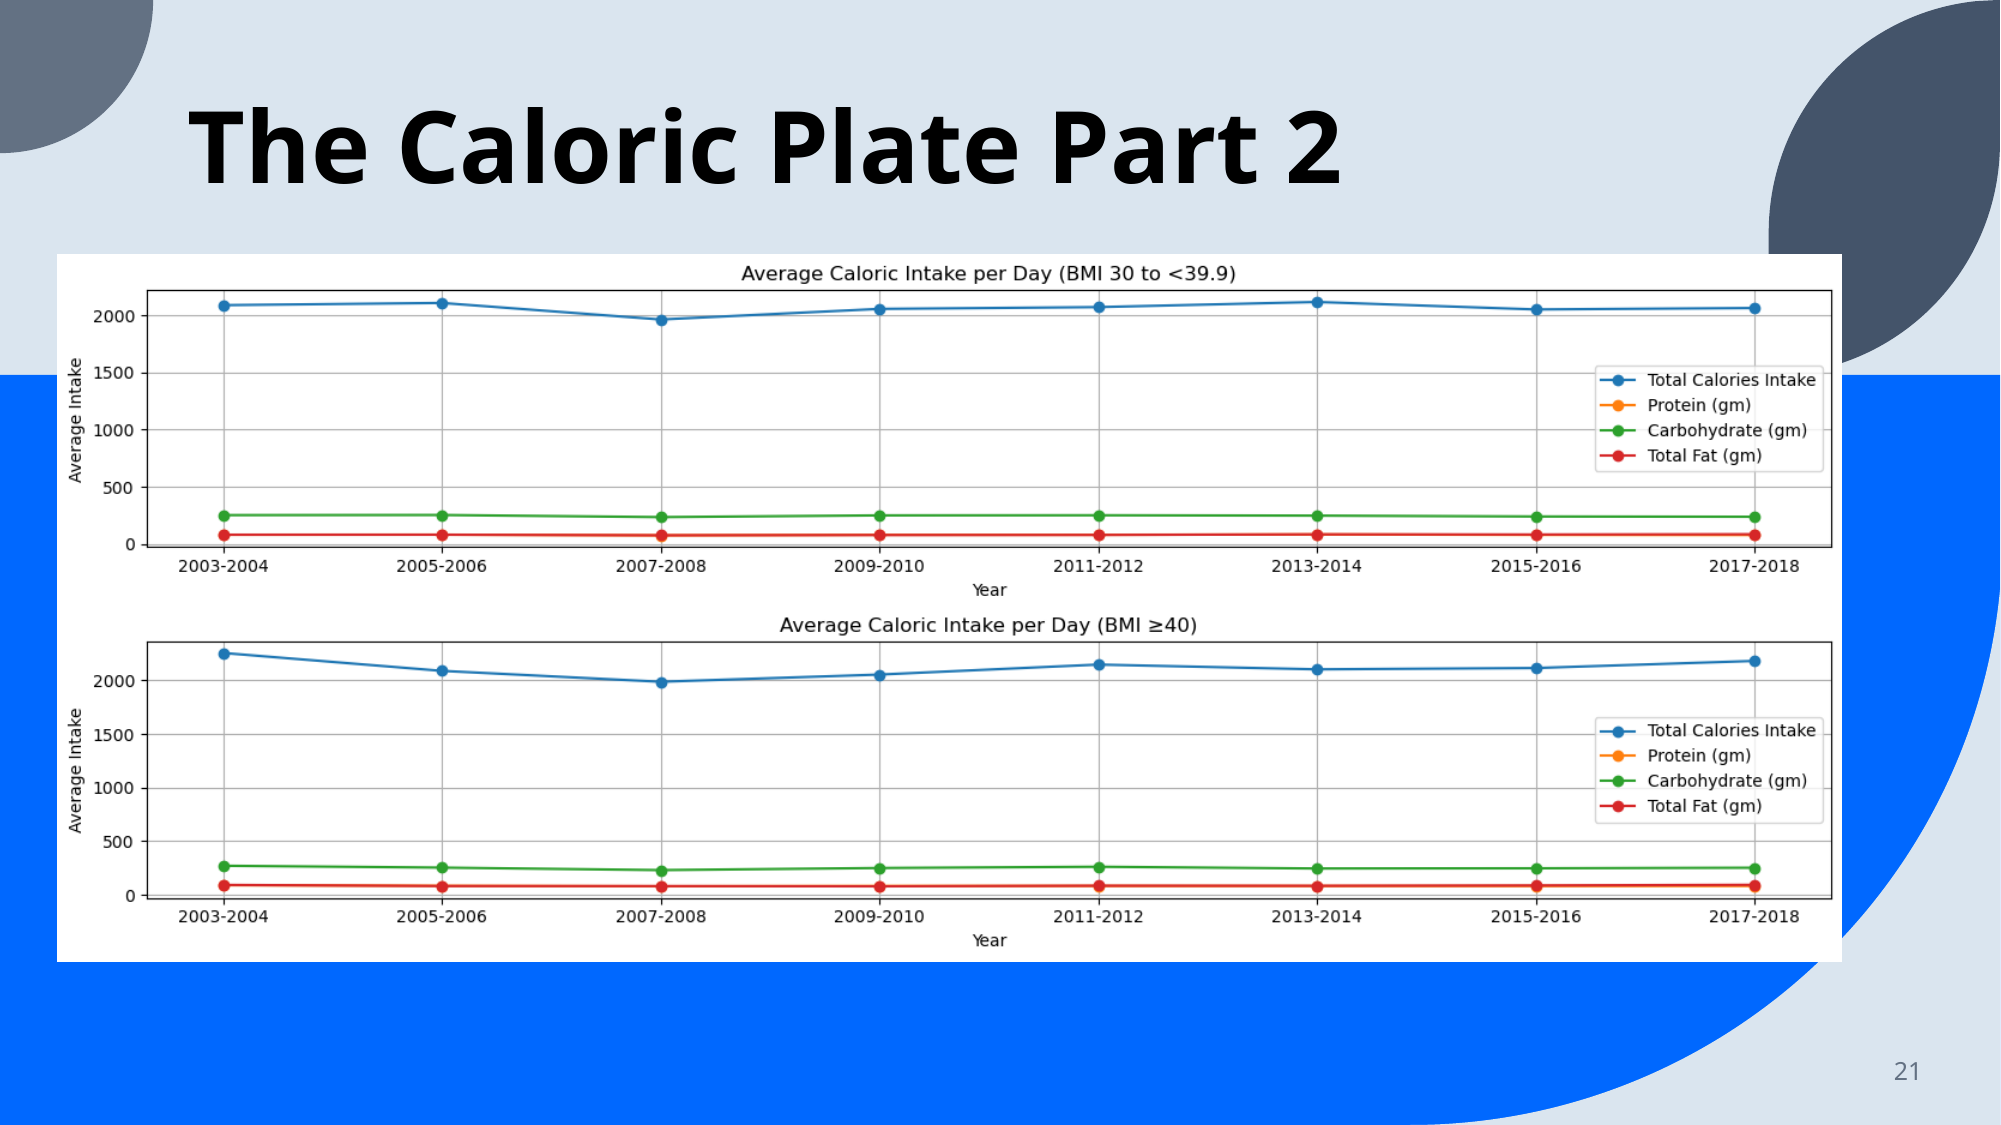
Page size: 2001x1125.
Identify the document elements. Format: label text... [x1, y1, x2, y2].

picture [57, 254, 1842, 962]
title The Caloric Plate Part 2 [172, 0, 1777, 213]
list [191, 962, 1796, 1024]
slide_number 21 [1674, 1042, 1938, 1103]
